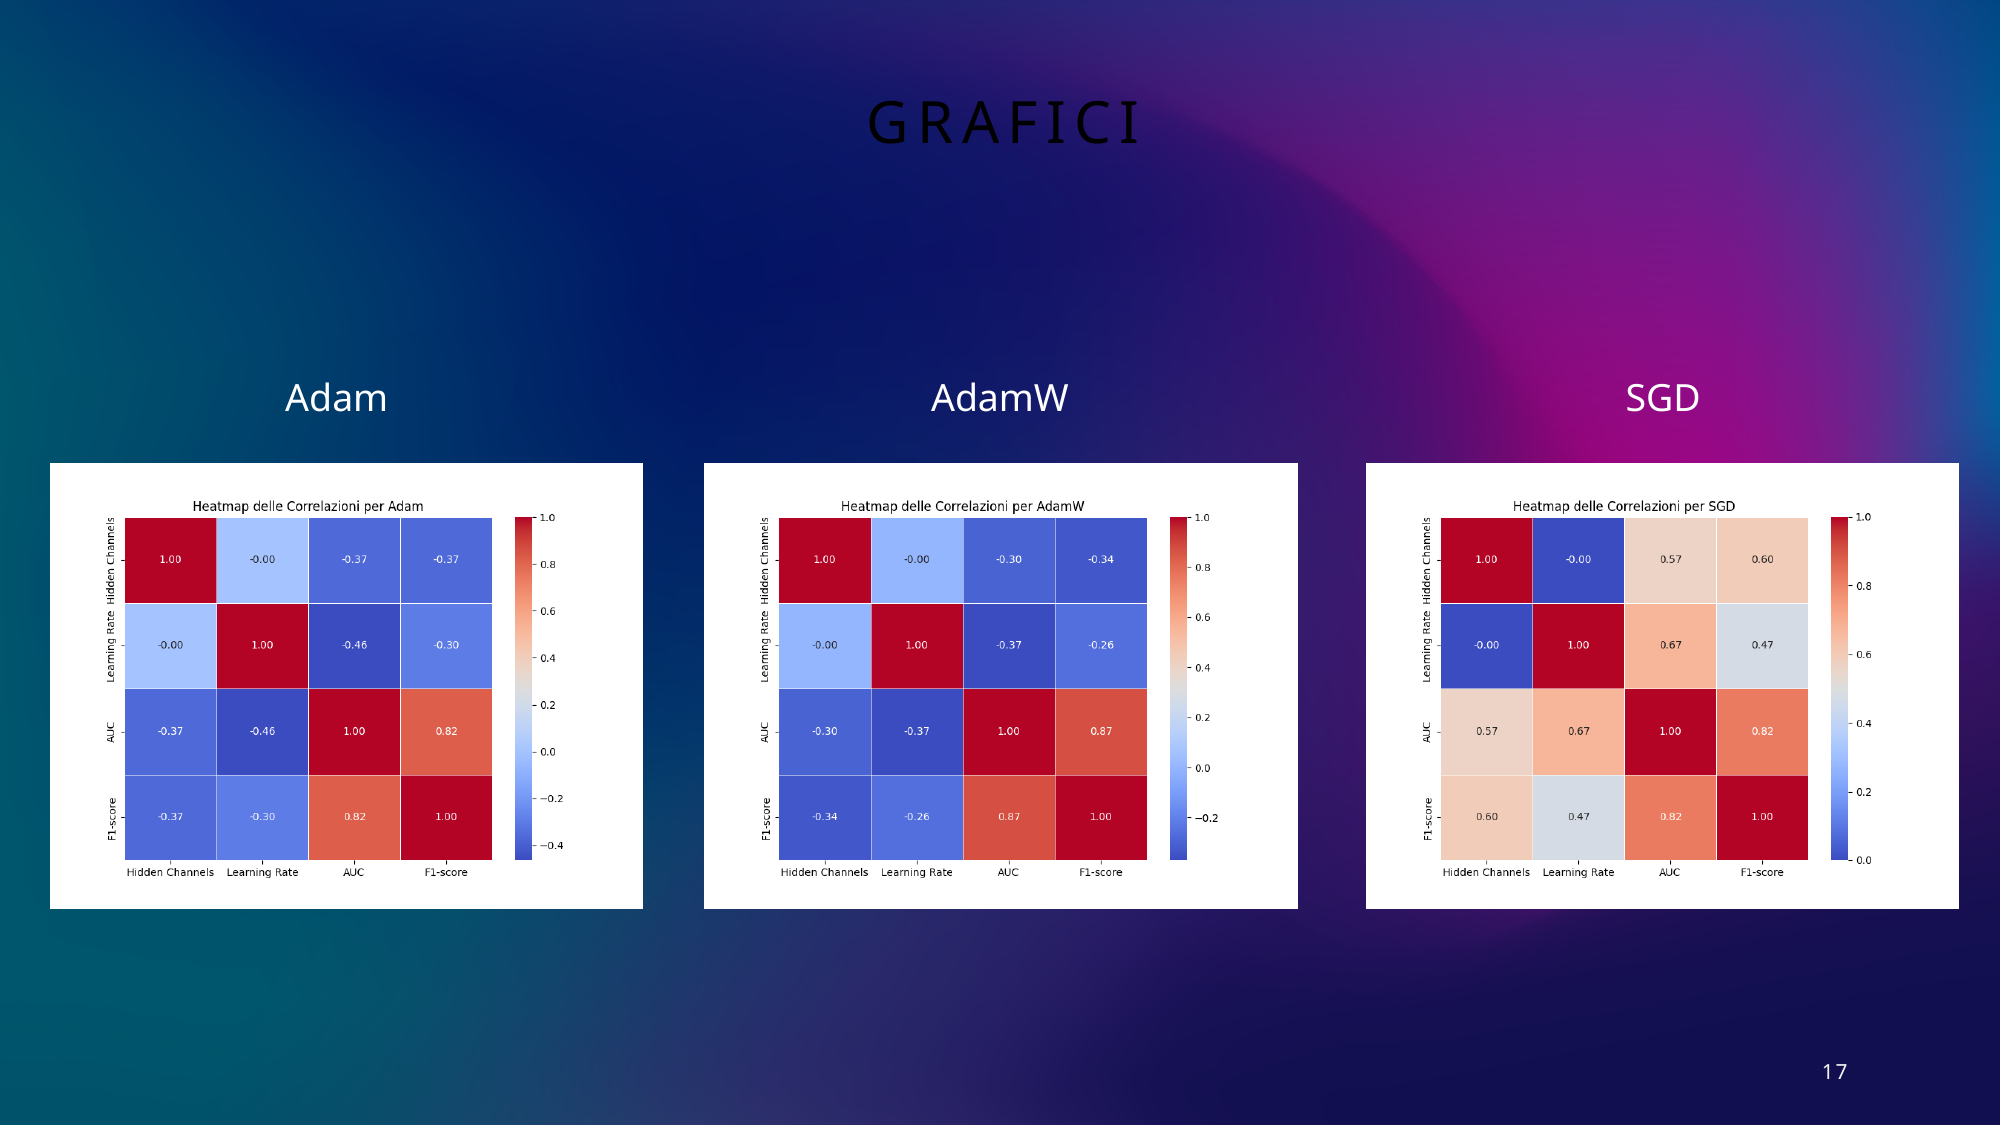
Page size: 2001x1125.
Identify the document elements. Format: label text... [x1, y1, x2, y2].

slide_number 17 [1412, 1042, 1863, 1103]
text_box AdamW [889, 366, 1111, 426]
text_box SGD [1472, 366, 1854, 426]
picture [0, 0, 2000, 1125]
text_box Adam [50, 366, 624, 426]
title Grafici [405, 59, 1601, 164]
